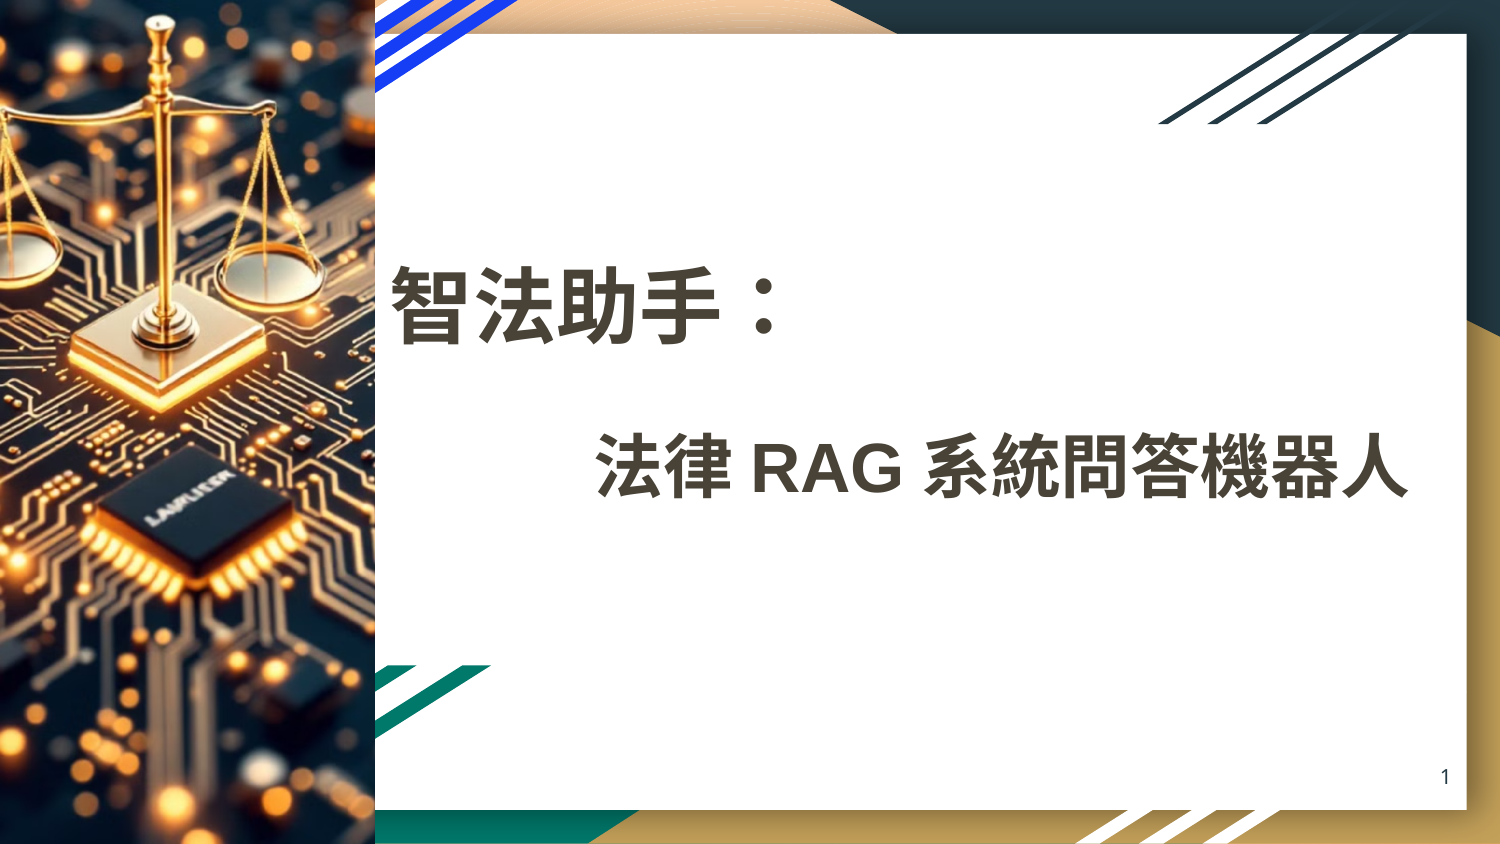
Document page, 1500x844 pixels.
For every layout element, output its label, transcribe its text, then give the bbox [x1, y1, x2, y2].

picture [0, 0, 376, 844]
text_box 智法助手： [379, 253, 1254, 354]
slide_number 1 [1376, 745, 1467, 810]
text_box 法律RAG系統問答機器人 [536, 422, 1467, 507]
